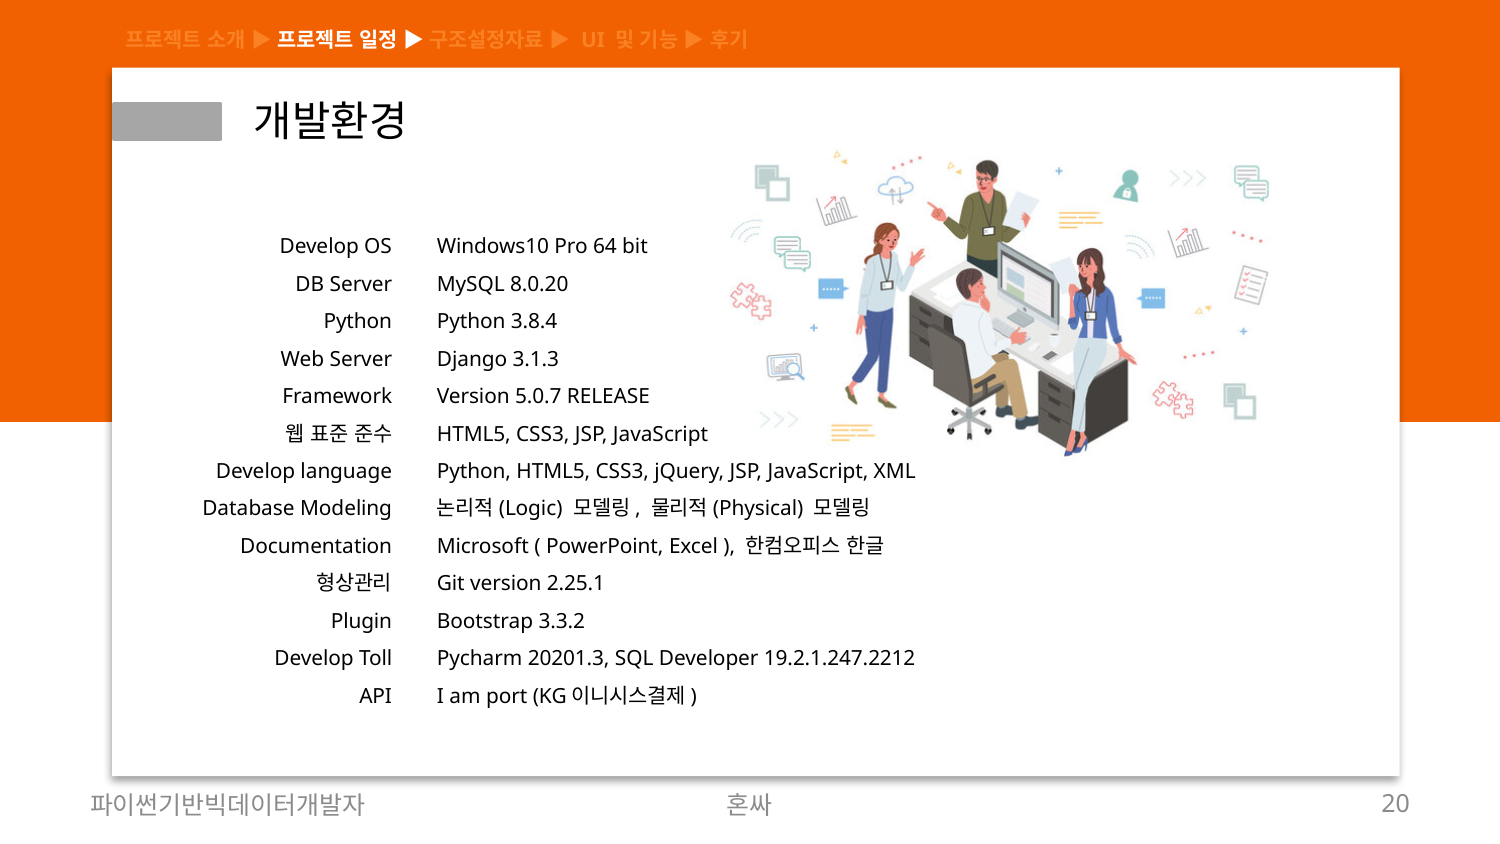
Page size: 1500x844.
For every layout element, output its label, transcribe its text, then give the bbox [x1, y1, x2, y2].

text_box [0, 0, 1500, 424]
text_box Develop OS DB Server Python Web Server Framework 웹 표준 준수 Develop language Database Modeling Documentation 형상관리 Plugin Develop Toll API [156, 217, 398, 710]
text_box [110, 65, 1402, 778]
text_box Windows10 Pro 64 bit MySQL 8.0.20 Python 3.8.4 Django 3.1.3 Version 5.0.7 RELEASE HTML5, CSS3, JSP, JavaScript Python, HTML5, CSS3, jQuery, JSP, JavaScript, XML 논리적(Logic) 모델링, 물리적(Physical) 모델링 Microsoft ( PowerPoint, Excel ), 한컴오피스 한글 Git version 2.25.1 Bootstrap 3.3.2 Pycharm 20201.3, SQL Developer 19.2.1.247.2212 I am port (KG이니시스결제) [431, 217, 1105, 710]
slide_number 파이썬기반빅데이터개발자 [75, 782, 425, 827]
footer 혼싸 [512, 782, 988, 827]
text_box 개발환경 [227, 91, 809, 149]
text_box [112, 102, 222, 141]
text_box 프로젝트 소개 ▶ 프로젝트 일정 ▶ 구조설정자료 ▶ UI 및 기능 ▶ 후기 [110, 18, 1400, 59]
slide_number 20 [1074, 782, 1425, 827]
picture [710, 125, 1293, 468]
